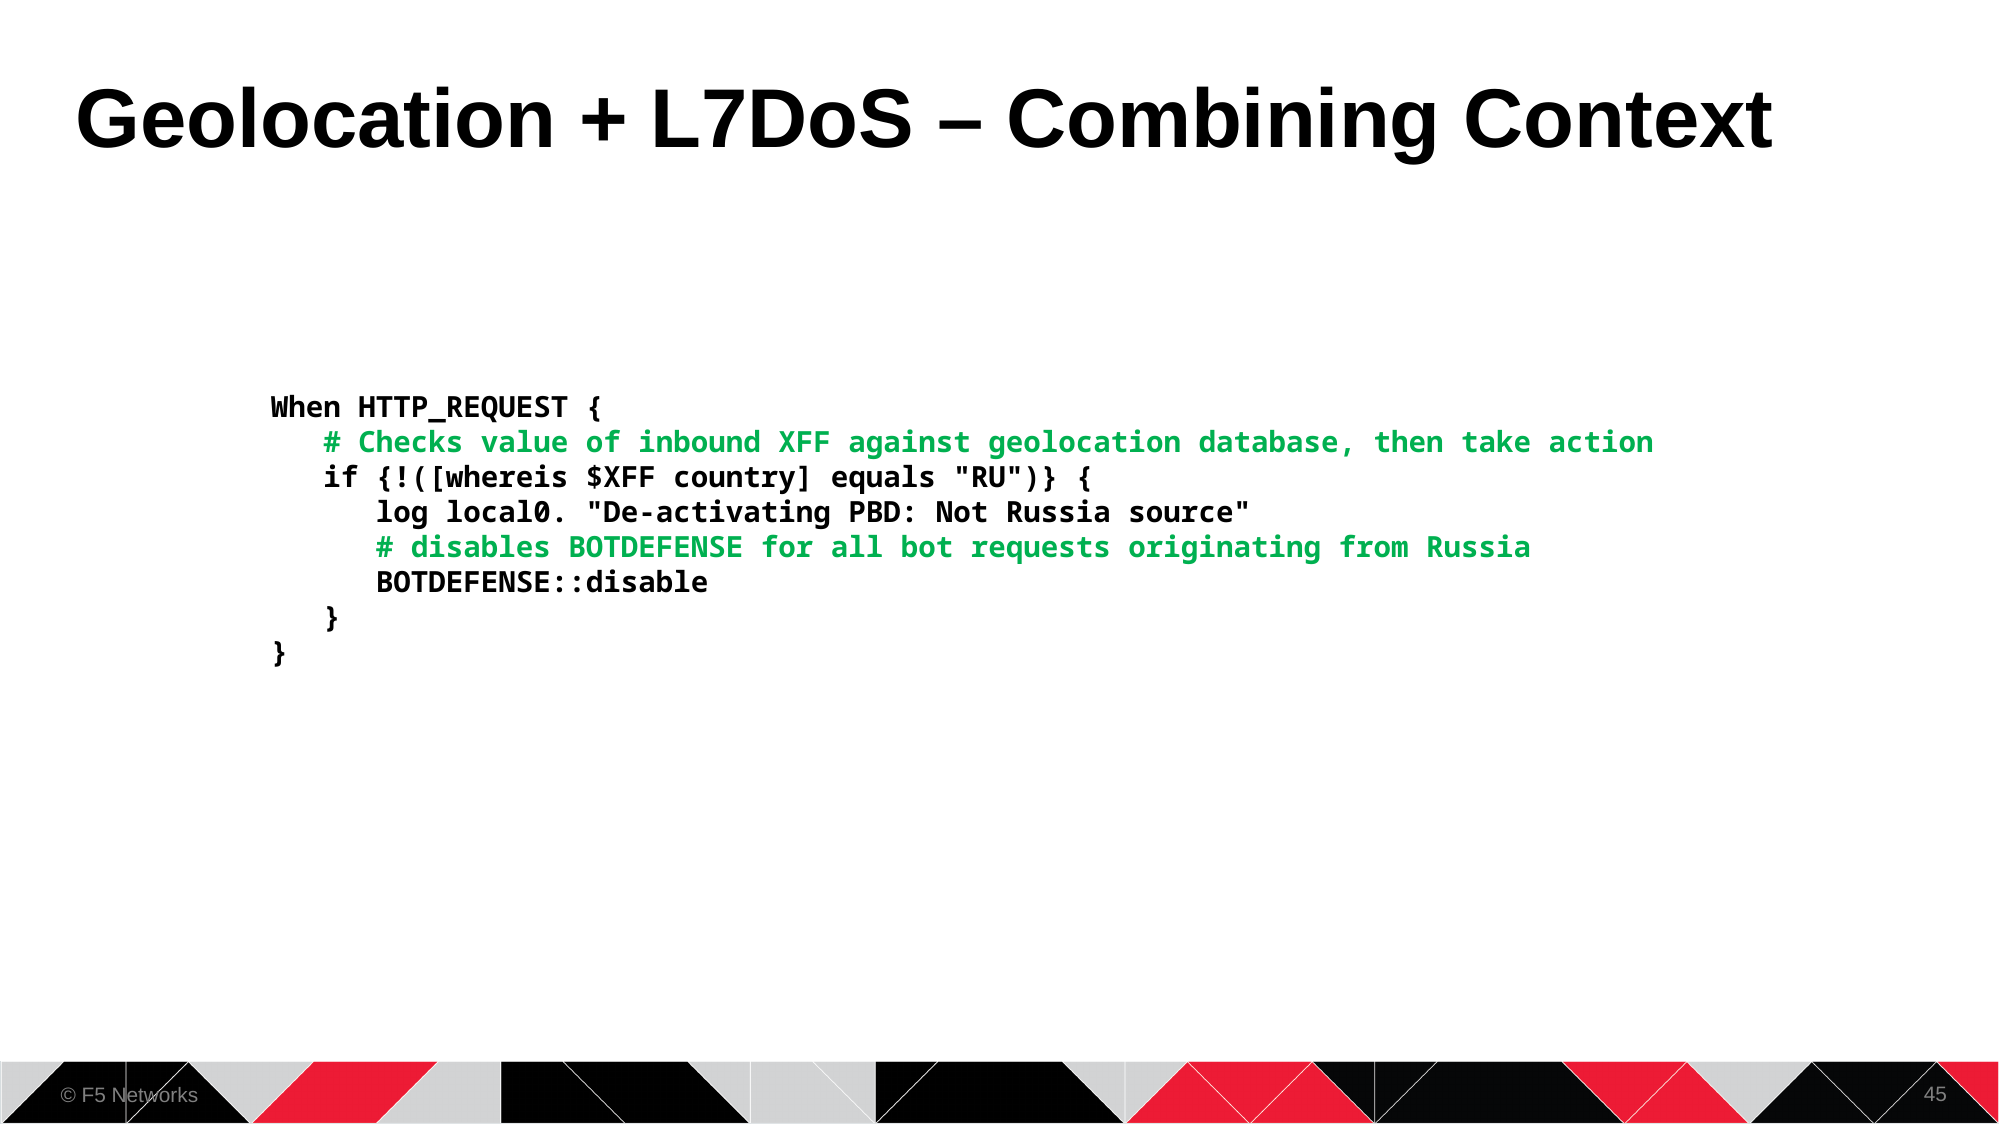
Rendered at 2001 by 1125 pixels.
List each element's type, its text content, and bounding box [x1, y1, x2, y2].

text_box When HTTP_REQUEST { # Checks value of inbound XFF against geolocation database, then take action if {!([whereis $XFF country] equals "RU")} { log local0. "De-activating PBD: Not Russia source" # disables BOTDEFENSE for all bot requests originating from Russia BOTDEFENSE::disable } } [256, 380, 1681, 676]
footer © F5 Networks [35, 1063, 711, 1124]
picture [0, 1050, 2000, 1125]
title Geolocation + L7DoS – Combining Context [50, 50, 1950, 193]
slide_number 45 [1477, 1062, 1973, 1123]
